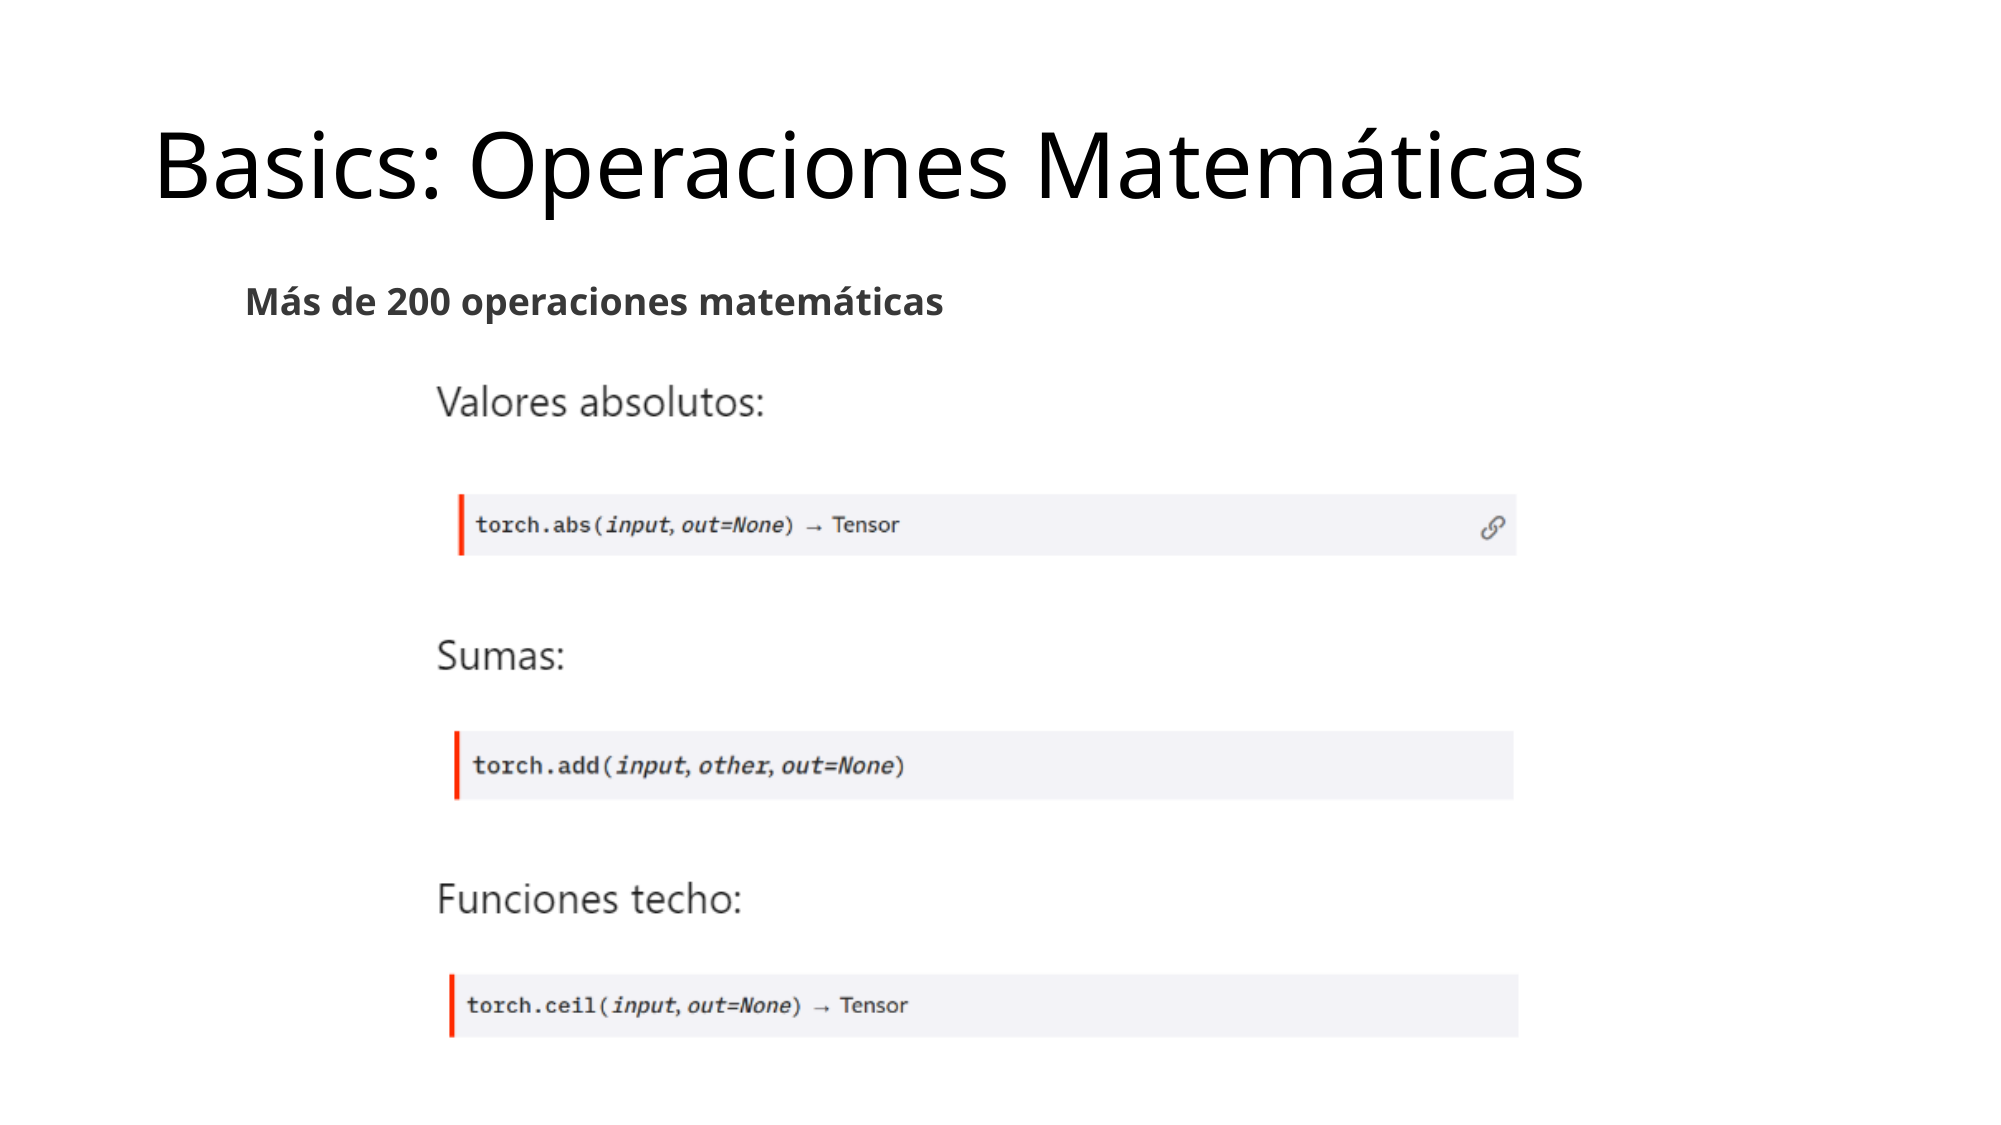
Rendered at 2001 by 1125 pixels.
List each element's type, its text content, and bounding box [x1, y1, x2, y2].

picture [410, 367, 1590, 1066]
text_box Más de 200 operaciones matemáticas [229, 271, 1230, 331]
title Basics: Operaciones Matemáticas [137, 59, 1863, 278]
